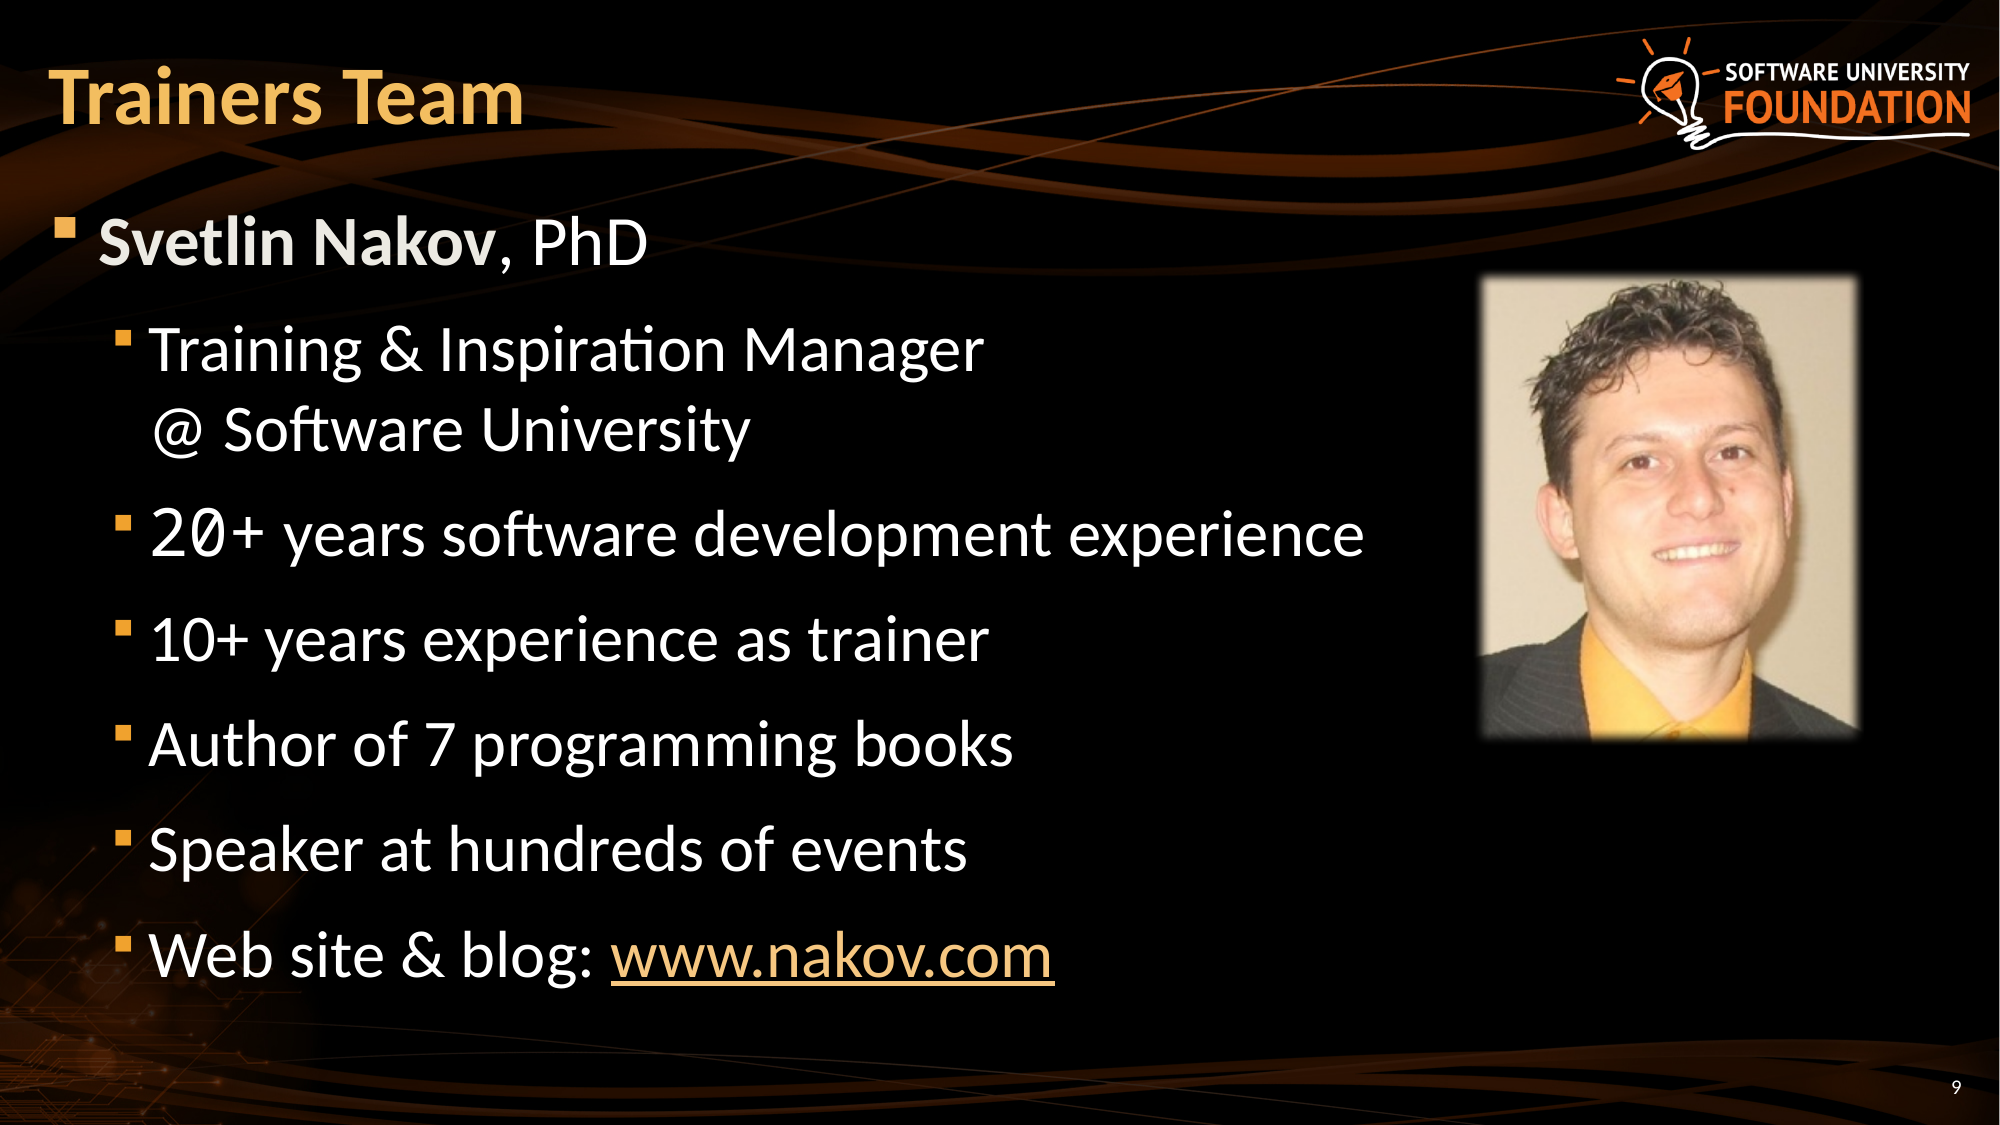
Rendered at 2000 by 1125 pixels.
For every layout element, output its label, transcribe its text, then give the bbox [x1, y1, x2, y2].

title Trainers Team [30, 6, 1602, 189]
list Svetlin Nakov, PhD Training & Inspiration Manager @ Software University 20+ years software development experience 10+ years experience as trainer Author of 7 programming books Speaker at hundreds of events Web site & blog: www.nakov.com [31, 188, 1968, 1103]
picture [0, 0, 2000, 1125]
